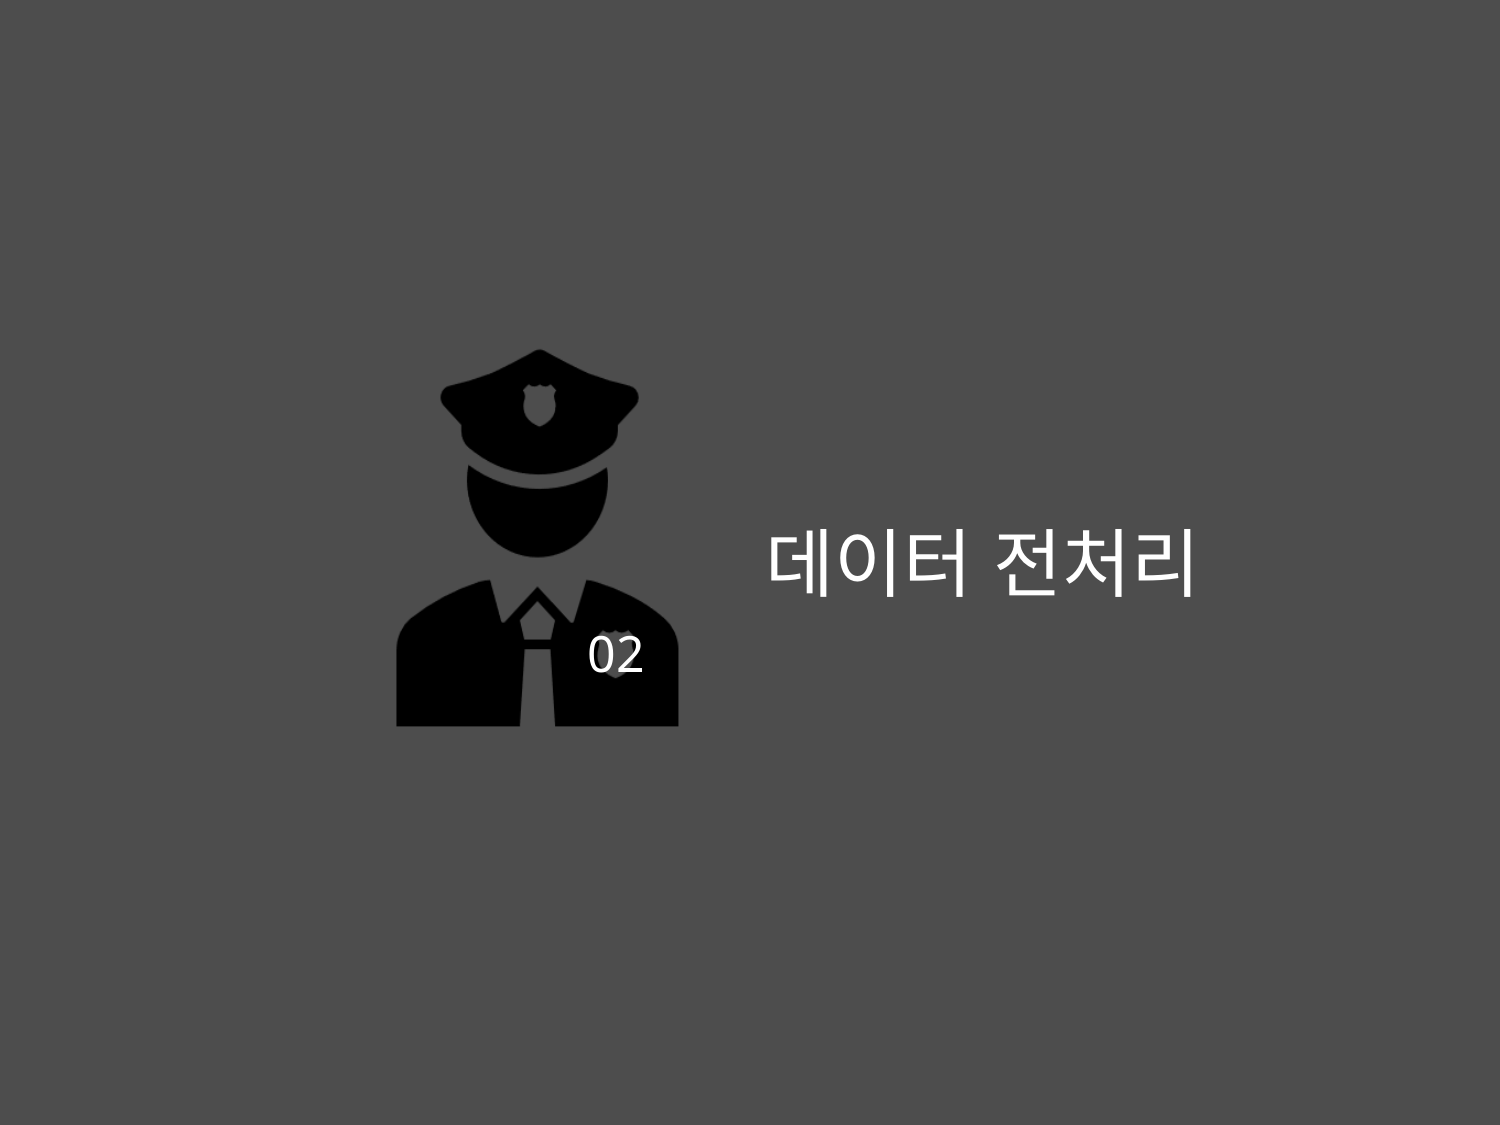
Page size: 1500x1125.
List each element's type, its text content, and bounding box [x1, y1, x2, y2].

text_box 데이터 전처리 [755, 509, 1258, 615]
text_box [325, 330, 750, 795]
